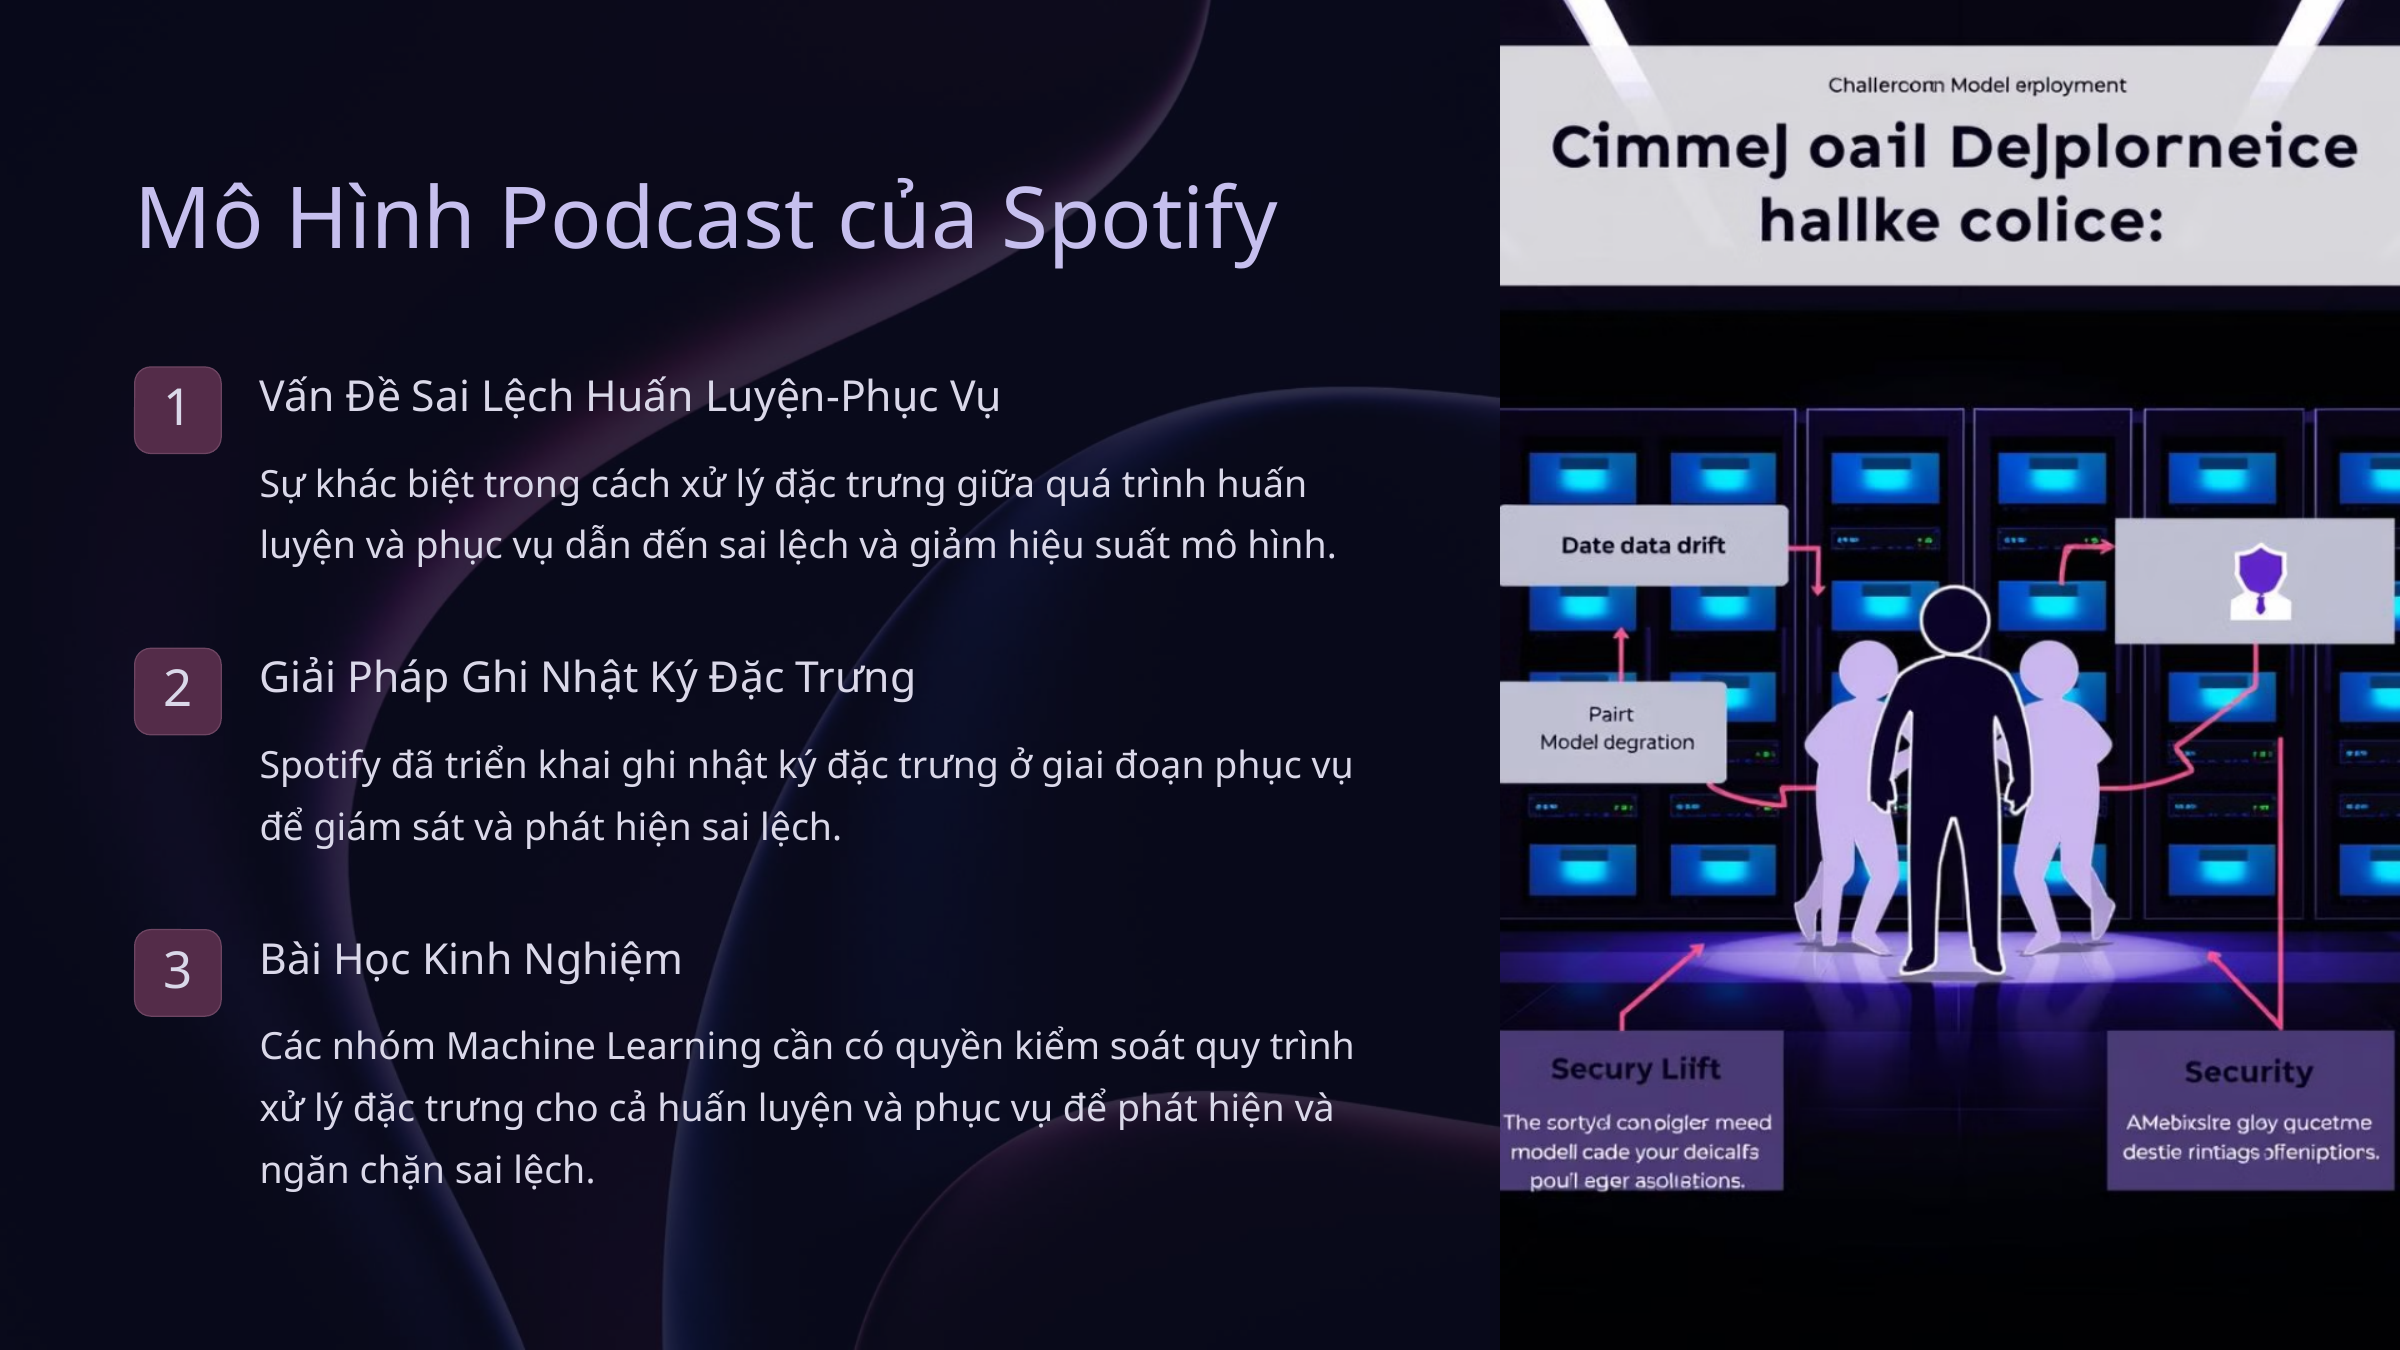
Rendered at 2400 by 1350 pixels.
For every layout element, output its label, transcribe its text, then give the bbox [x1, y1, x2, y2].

text_box 1 [168, 384, 188, 436]
text_box 2 [162, 665, 193, 718]
text_box Vấn Đề Sai Lệch Huấn Luyện-Phục Vụ [259, 366, 1050, 421]
text_box [134, 929, 222, 1017]
text_box Các nhóm Machine Learning cần có quyền kiểm soát quy trình xử lý đặc trưng cho cả huấn luyện và phục vụ để phát hiện và ngăn chặn sai lệch. [259, 1006, 1366, 1191]
text_box [134, 366, 222, 454]
text_box Spotify đã triển khai ghi nhật ký đặc trưng ở giai đoạn phục vụ để giám sát và phát hiện sai lệch. [259, 724, 1366, 848]
text_box Sự khác biệt trong cách xử lý đặc trưng giữa quá trình huấn luyện và phục vụ dẫn đến sai lệch và giảm hiệu suất mô hình. [259, 443, 1366, 567]
text_box 3 [162, 947, 193, 999]
text_box Giải Pháp Ghi Nhật Ký Đặc Trưng [259, 648, 950, 702]
picture [1499, 0, 2400, 1350]
text_box Bài Học Kinh Nghiệm [259, 929, 701, 984]
text_box [134, 648, 222, 735]
text_box Mô Hình Podcast của Spotify [134, 159, 1339, 266]
